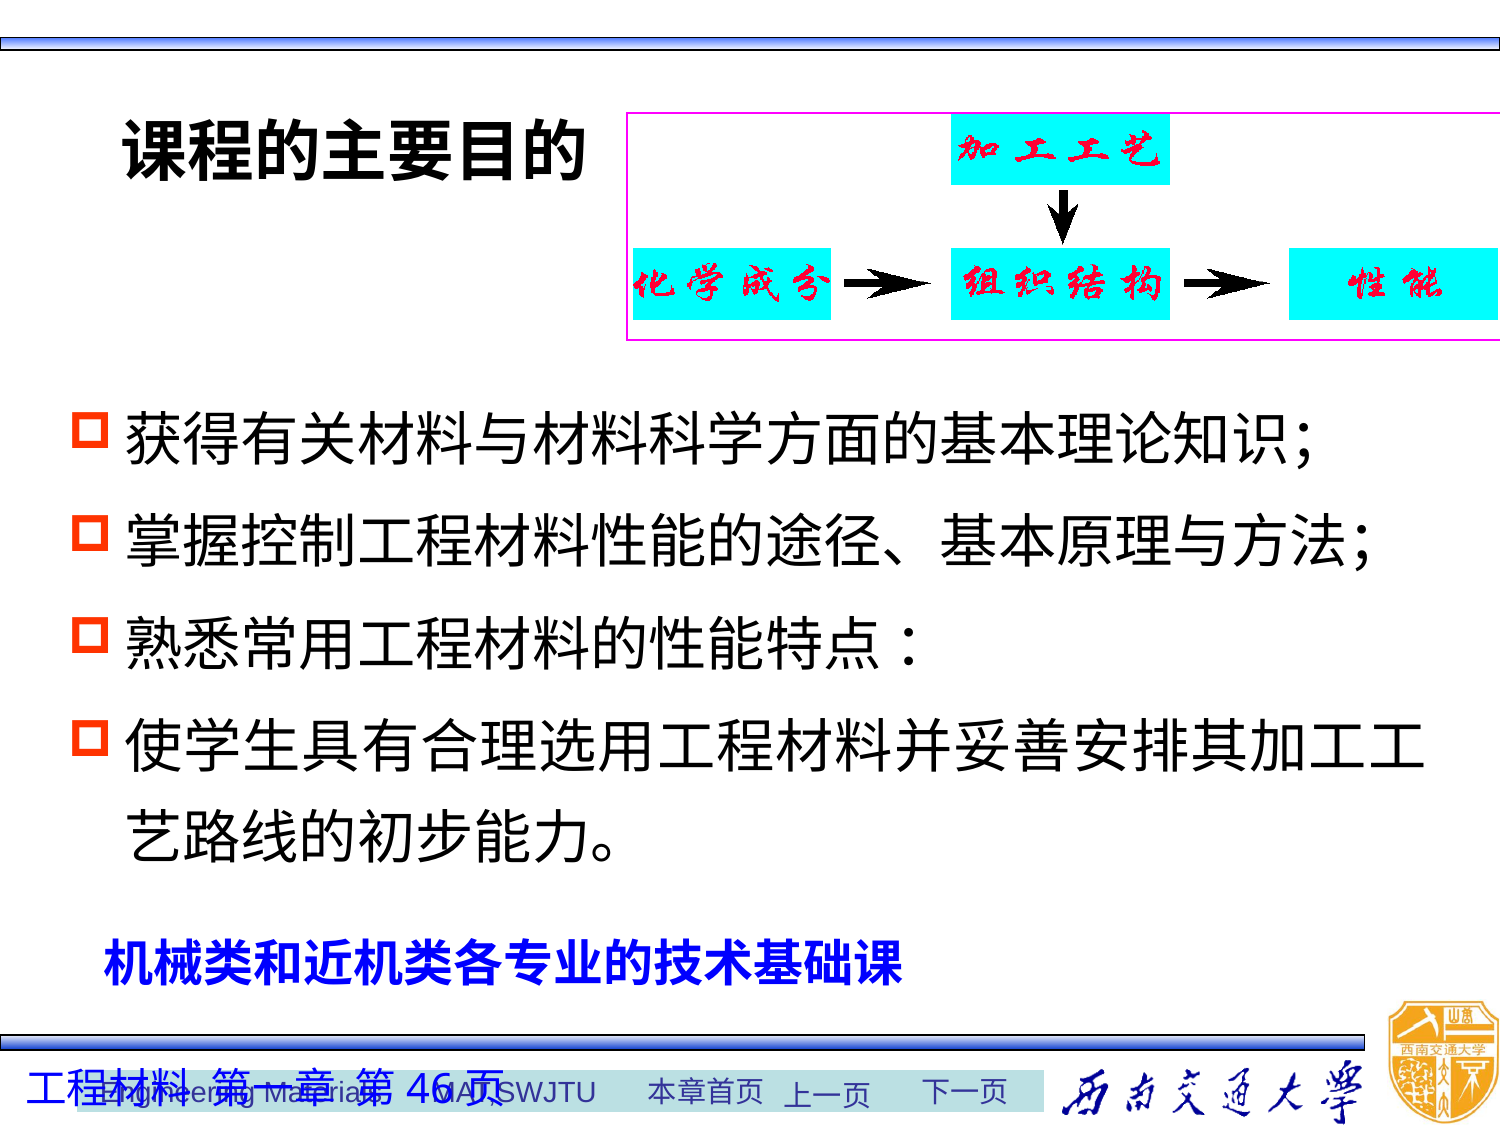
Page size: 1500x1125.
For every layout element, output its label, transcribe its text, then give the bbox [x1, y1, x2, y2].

title 课程的主要目的 [76, 101, 632, 289]
text_box 工程材料 第一章 第46页 [10, 1054, 521, 1120]
picture [1062, 1059, 1363, 1125]
text_box 获得有关材料与材料科学方面的基本理论知识； 掌握控制工程材料性能的途径、基本原理与方法； 熟悉常用工程材料的性能特点 ： 使学生具有合理选用工程材料并妥善安排其加工工艺路线的初步能力。 [53, 373, 1442, 894]
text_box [627, 113, 1500, 340]
text_box 机械类和近机类各专业的技术基础课 [88, 923, 1388, 999]
picture [1387, 999, 1500, 1125]
